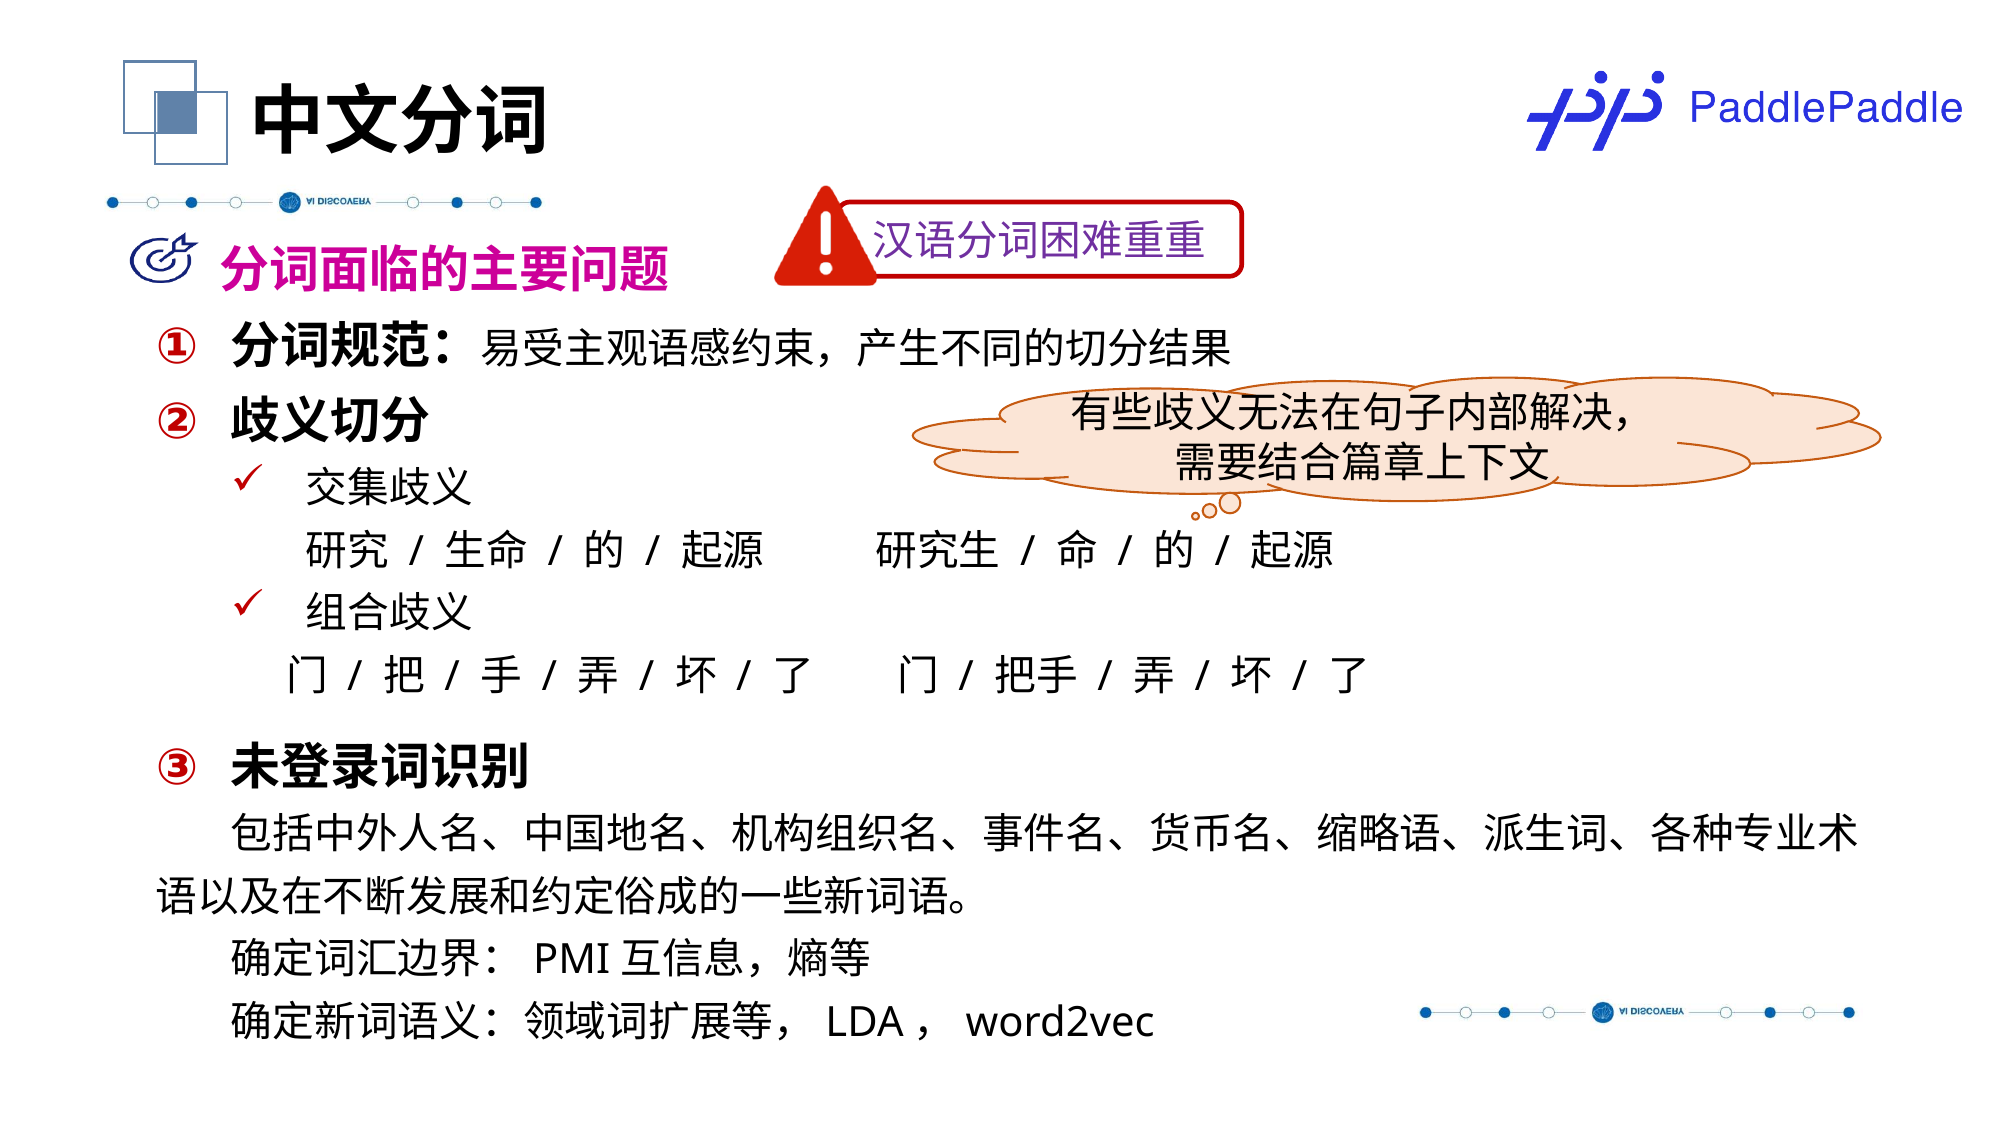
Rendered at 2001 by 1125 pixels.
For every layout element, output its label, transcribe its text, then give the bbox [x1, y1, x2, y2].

picture [1485, 42, 2000, 183]
text_box 分词规范：易受主观语感约束，产生不同的切分结果 歧义切分 交集歧义 研究 / 生命 / 的 / 起源 研究生 / 命 / 的 / 起源 组合歧义 门 / 把 / 手 / 弄 / 坏 / 了 门 / 把手 / 弄 / 坏 / 了 未登录词识别 包括中外人名、中国地名、机构组织名、事件名、货币名、缩略语、派生词、各种专业术语以及在不断发展和约定俗成的一些新词语。 确定词汇边界：PMI互信息，熵等 确定新词语义：领域词扩展等，LDA，word2vec [141, 291, 1881, 1052]
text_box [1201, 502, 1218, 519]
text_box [773, 185, 1242, 286]
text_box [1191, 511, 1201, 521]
picture [129, 232, 199, 284]
text_box 分词面临的主要问题 [129, 215, 1869, 305]
picture [95, 180, 550, 229]
text_box 有些歧义无法在句子内部解决，需要结合篇章上下文 [911, 376, 1882, 515]
text_box 中文分词 [235, 65, 605, 171]
